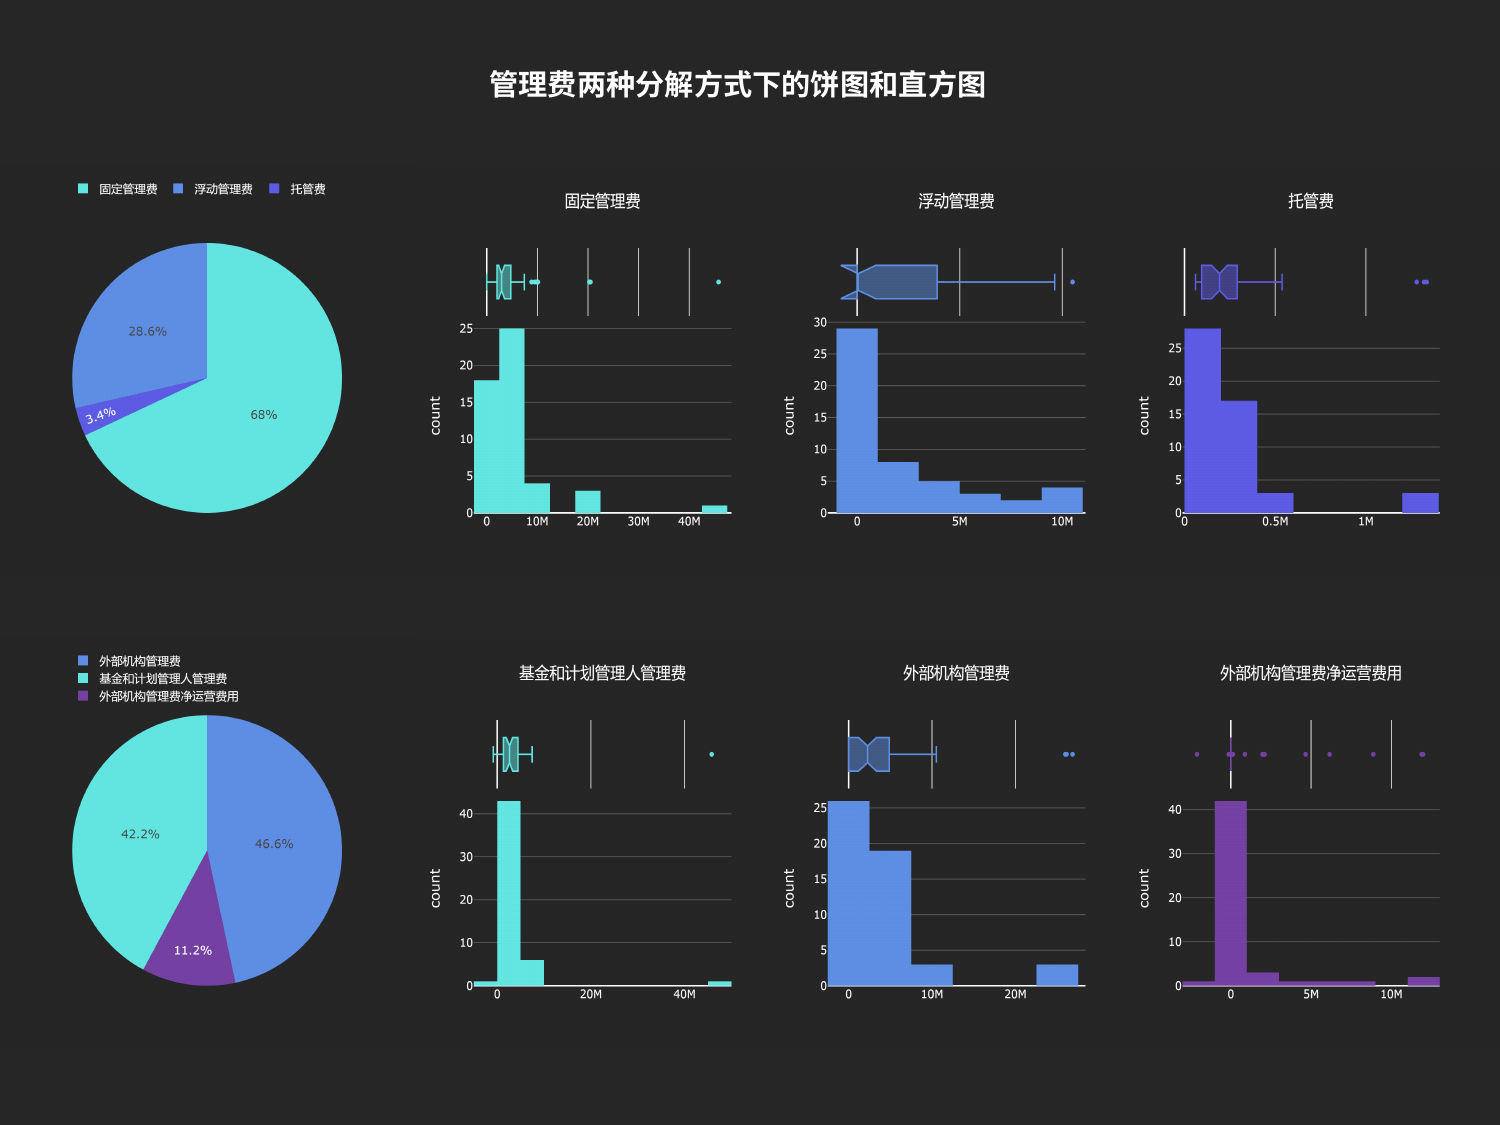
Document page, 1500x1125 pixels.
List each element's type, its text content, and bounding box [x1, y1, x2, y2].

text_box 管理费两种分解方式下的饼图和直方图 [474, 58, 1002, 109]
picture [0, 637, 1500, 1052]
picture [0, 165, 1500, 579]
